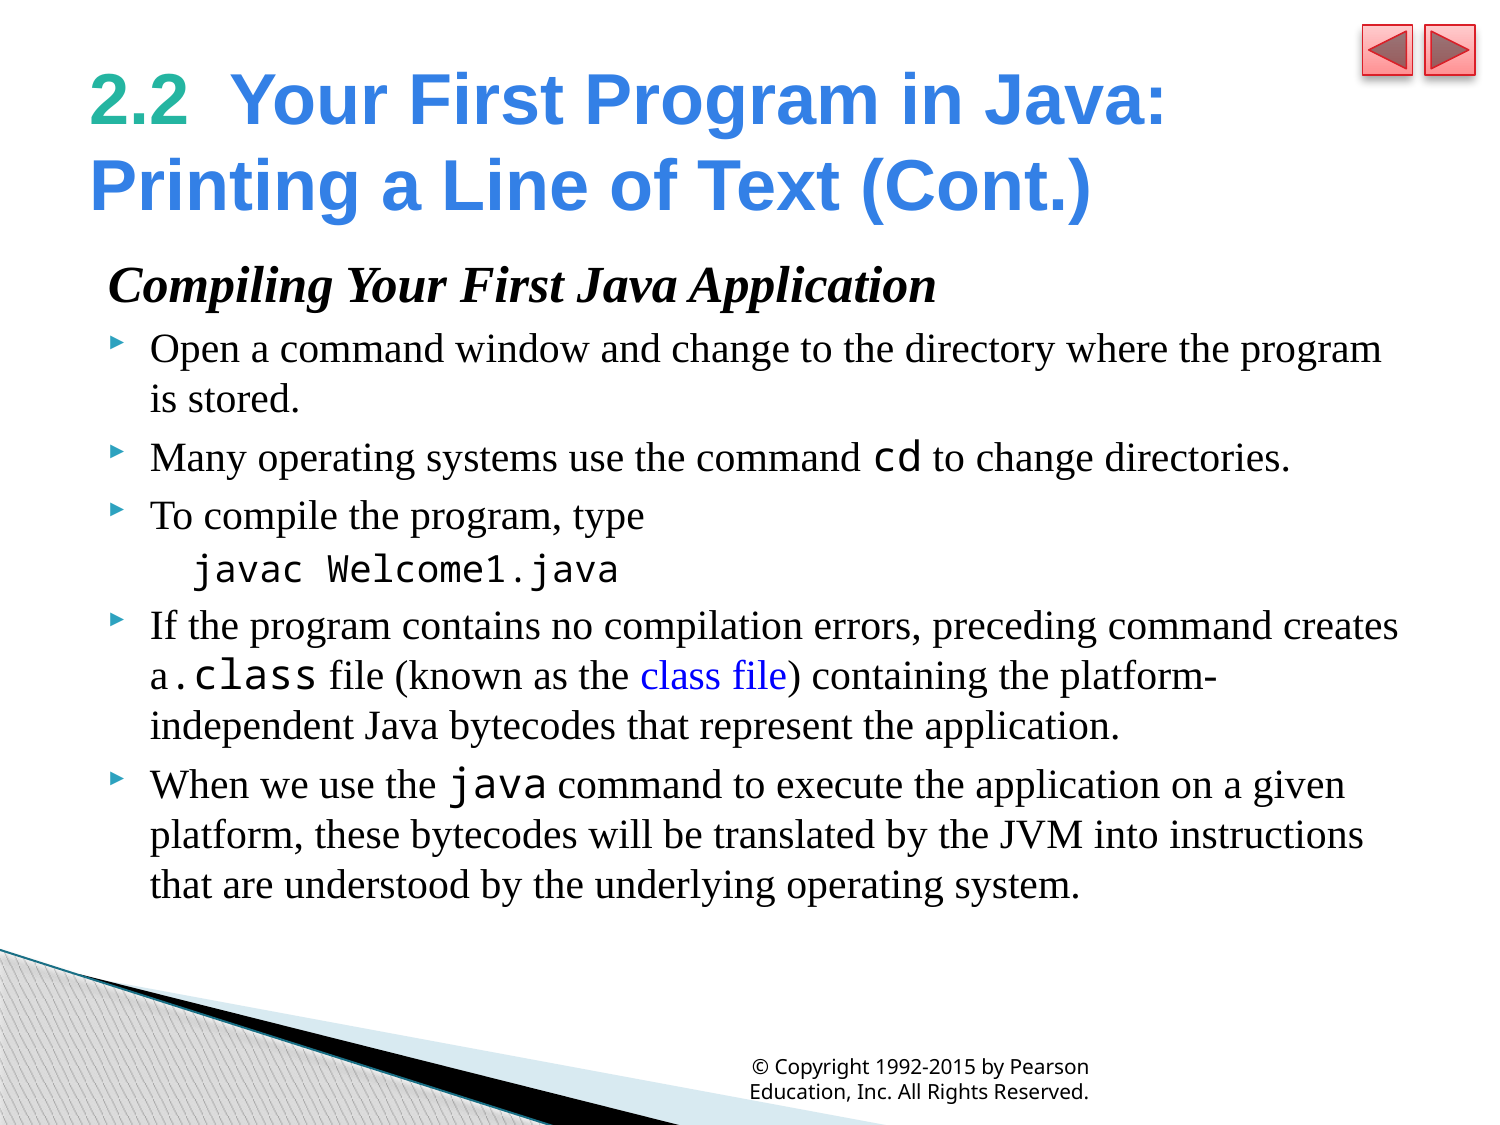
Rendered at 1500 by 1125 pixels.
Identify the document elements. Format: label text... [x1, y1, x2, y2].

title 2.2 Your First Program in Java: Printing a Line of Text (Cont.) [75, 45, 1425, 233]
list Compiling Your First Java Application Open a command window and change to the directory where the program is stored. Many operating systems use the command cd to change directories. To compile the program, type javac Welcome1.java If the program contains no compilation errors, preceding command creates a.class file (known as the class file) containing the platform-independent Java bytecodes that represent the application. When we use the java command to execute the application on a given platform, these bytecodes will be translated by the JVM into instructions that are understood by the underlying operating system. [75, 242, 1425, 986]
footer © Copyright 1992-2015 by Pearson Education, Inc. All Rights Reserved. [650, 1051, 1105, 1112]
